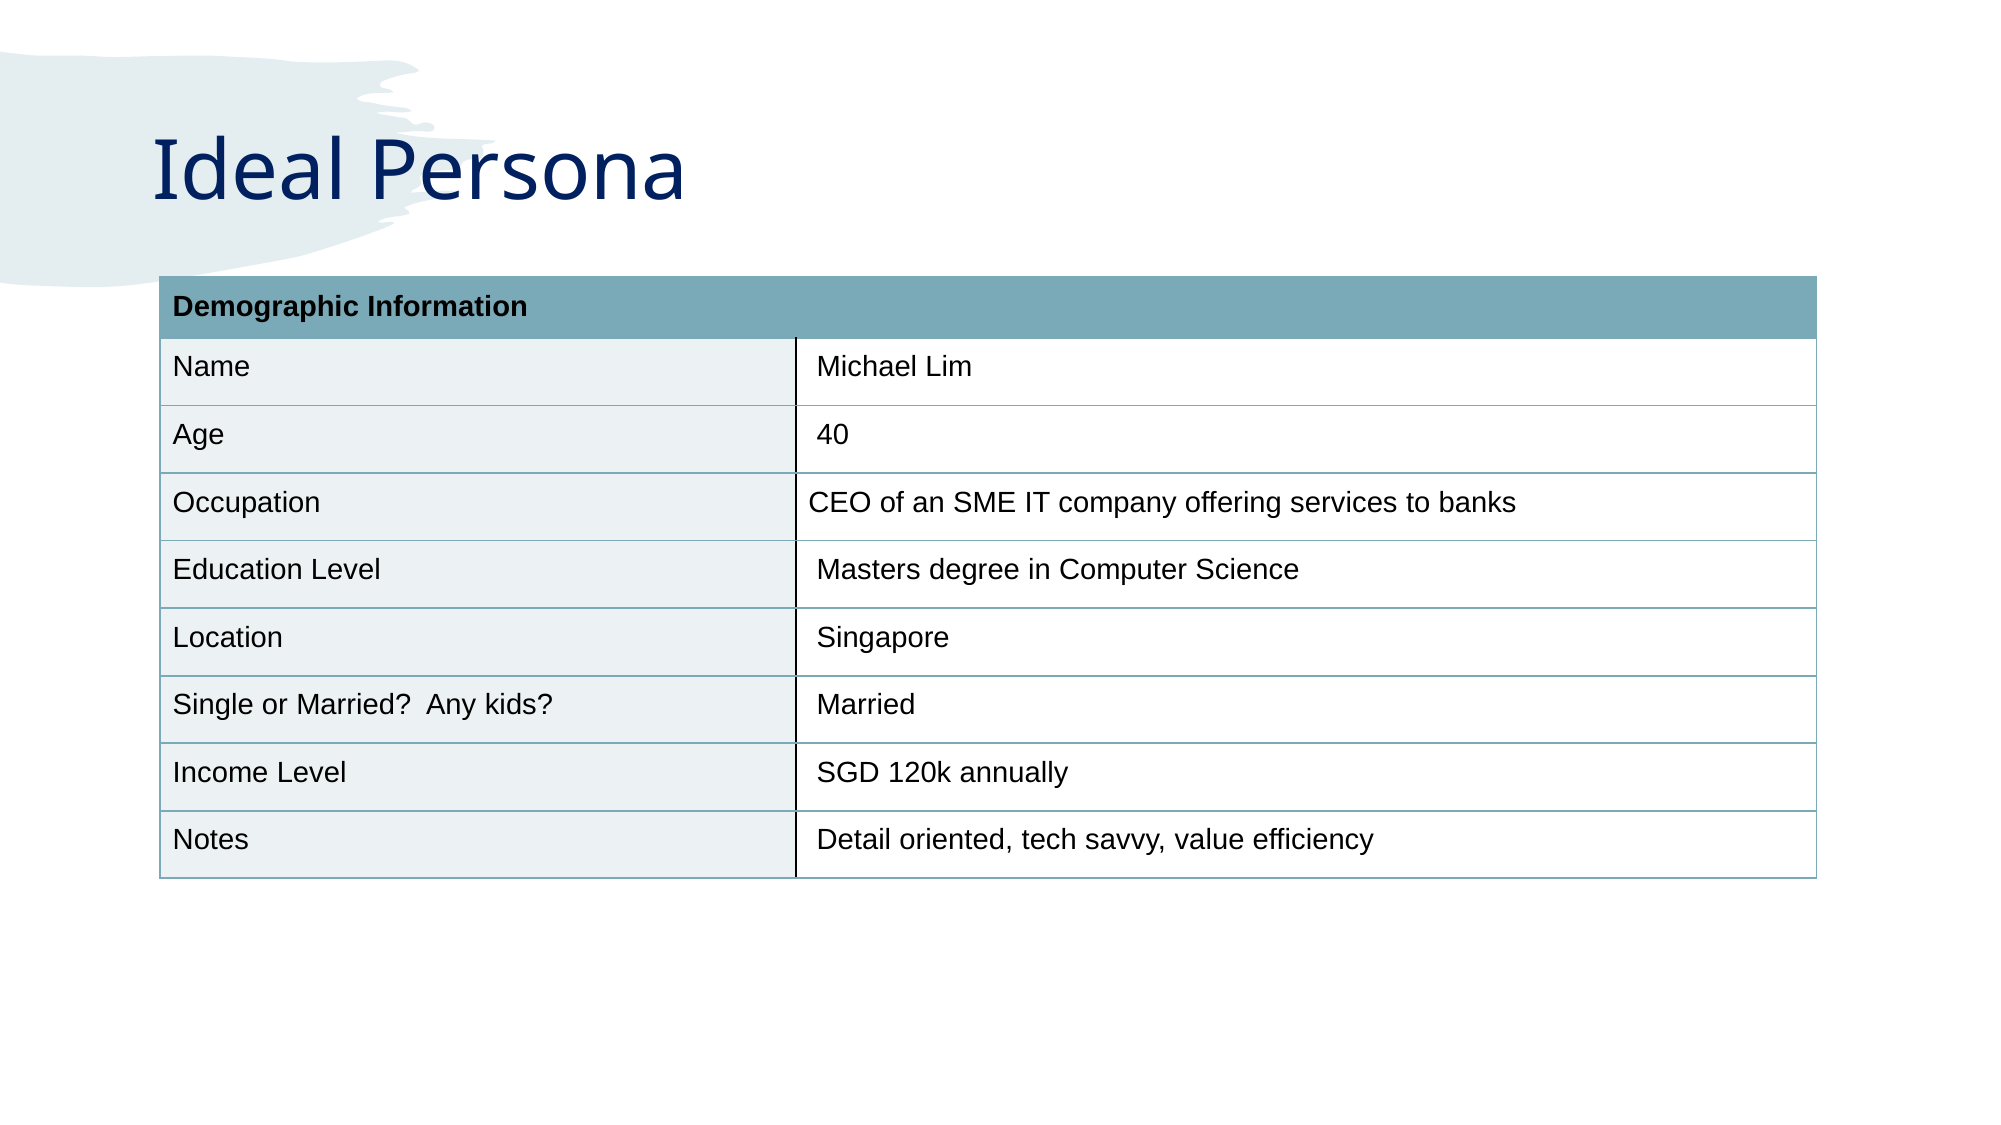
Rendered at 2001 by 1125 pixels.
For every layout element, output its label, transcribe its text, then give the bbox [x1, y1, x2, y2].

table_cell 40 [797, 422, 1816, 472]
table_cell Detail oriented, tech savvy, value efficiency [797, 812, 1816, 877]
table_cell Notes [161, 812, 795, 877]
table_cell Michael Lim [797, 339, 1816, 346]
table_cell Education Level [161, 541, 795, 607]
table_cell Occupation [161, 474, 795, 540]
title Ideal Persona [137, 59, 1863, 278]
table_cell Masters degree in Computer Science [797, 541, 1816, 607]
table_header Demographic Information [161, 278, 1816, 337]
table_cell Income Level [161, 744, 795, 810]
table_cell Married [797, 677, 1816, 742]
table_cell Singapore [797, 609, 1816, 675]
table_cell Name [161, 339, 795, 405]
table_cell Single or Married? Any kids? [161, 677, 795, 742]
table_cell CEO of an SME IT company offering services to banks [797, 474, 1816, 540]
table_cell SGD 120k annually [797, 744, 1816, 810]
table_cell Age [161, 406, 795, 472]
table_cell Location [161, 609, 795, 675]
text_box [324, 346, 2000, 422]
